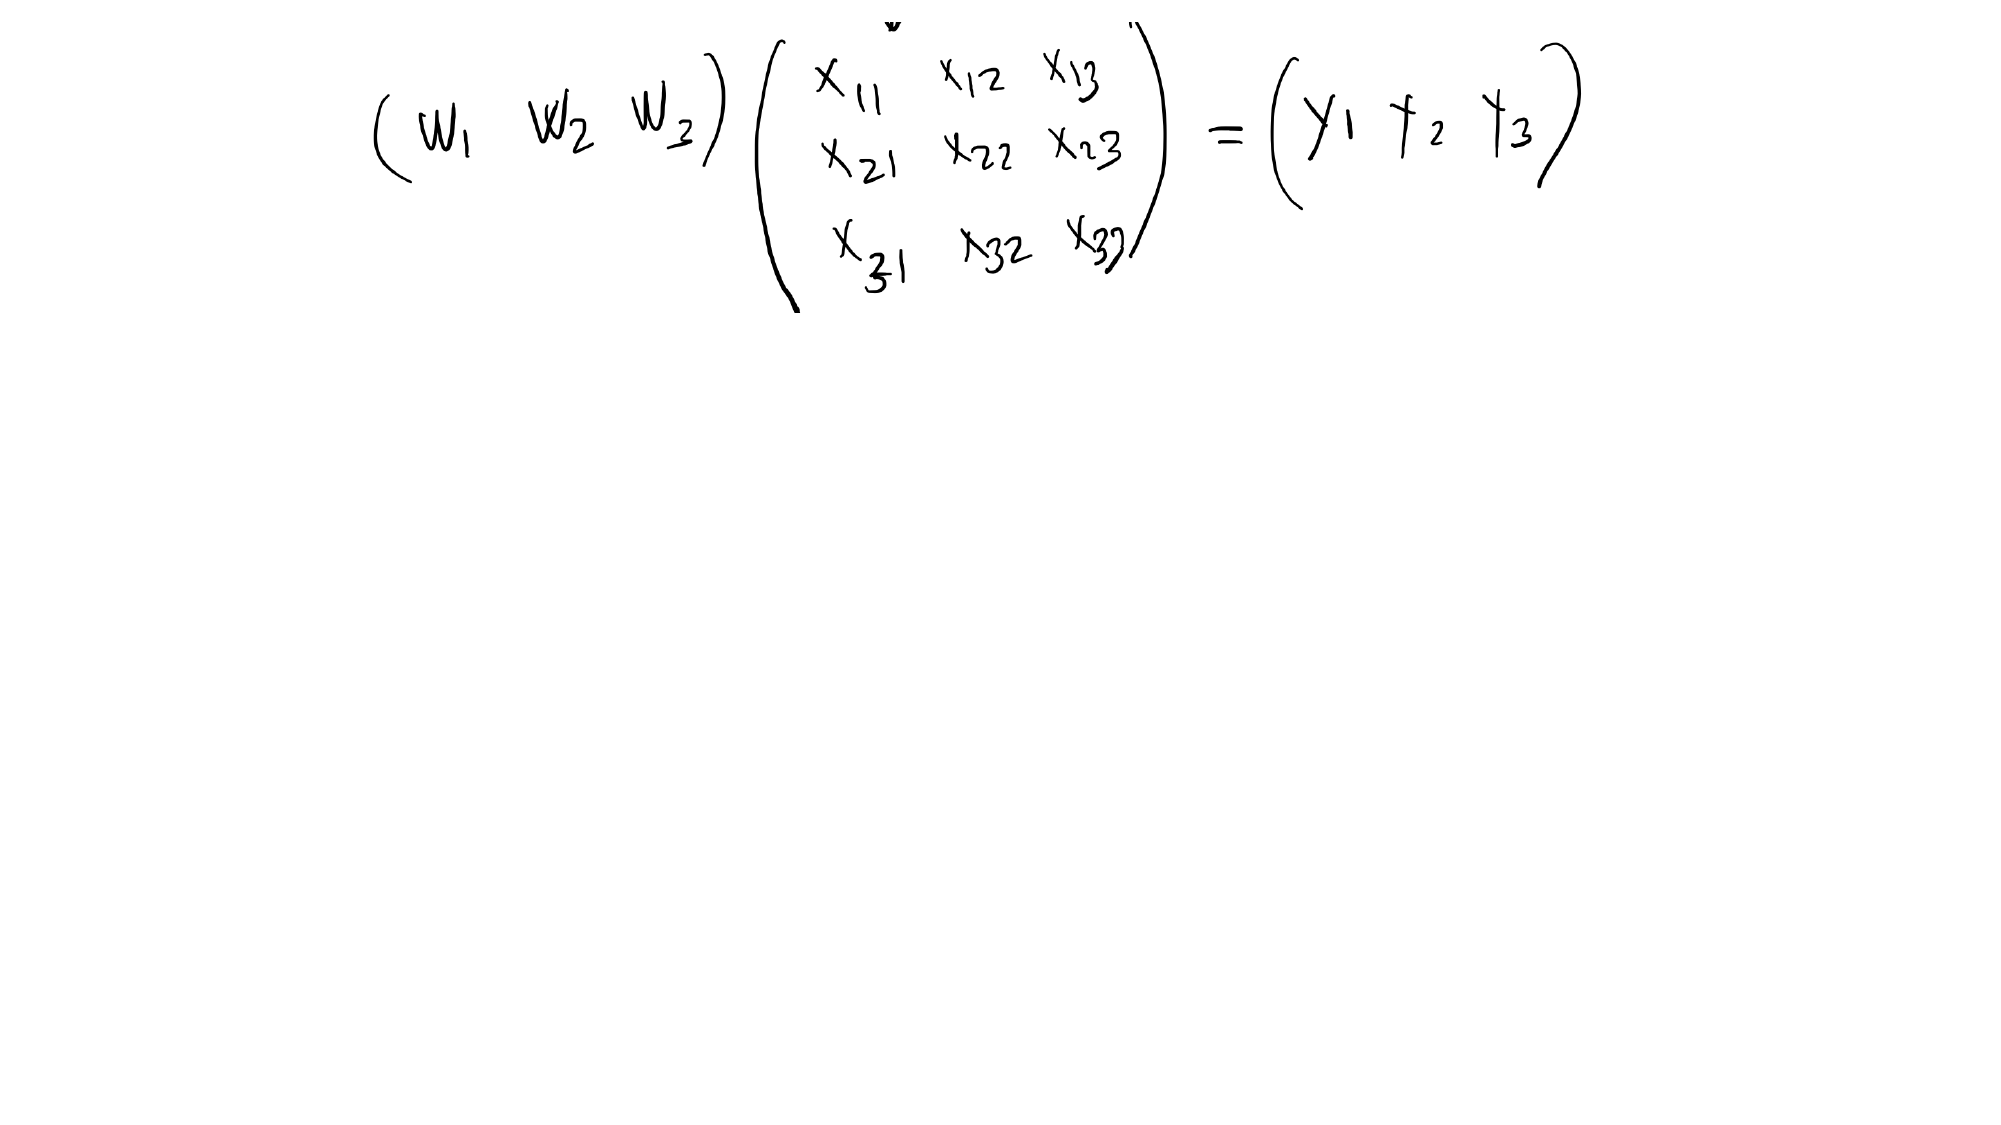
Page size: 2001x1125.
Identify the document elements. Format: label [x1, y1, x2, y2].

picture [355, 22, 1632, 314]
